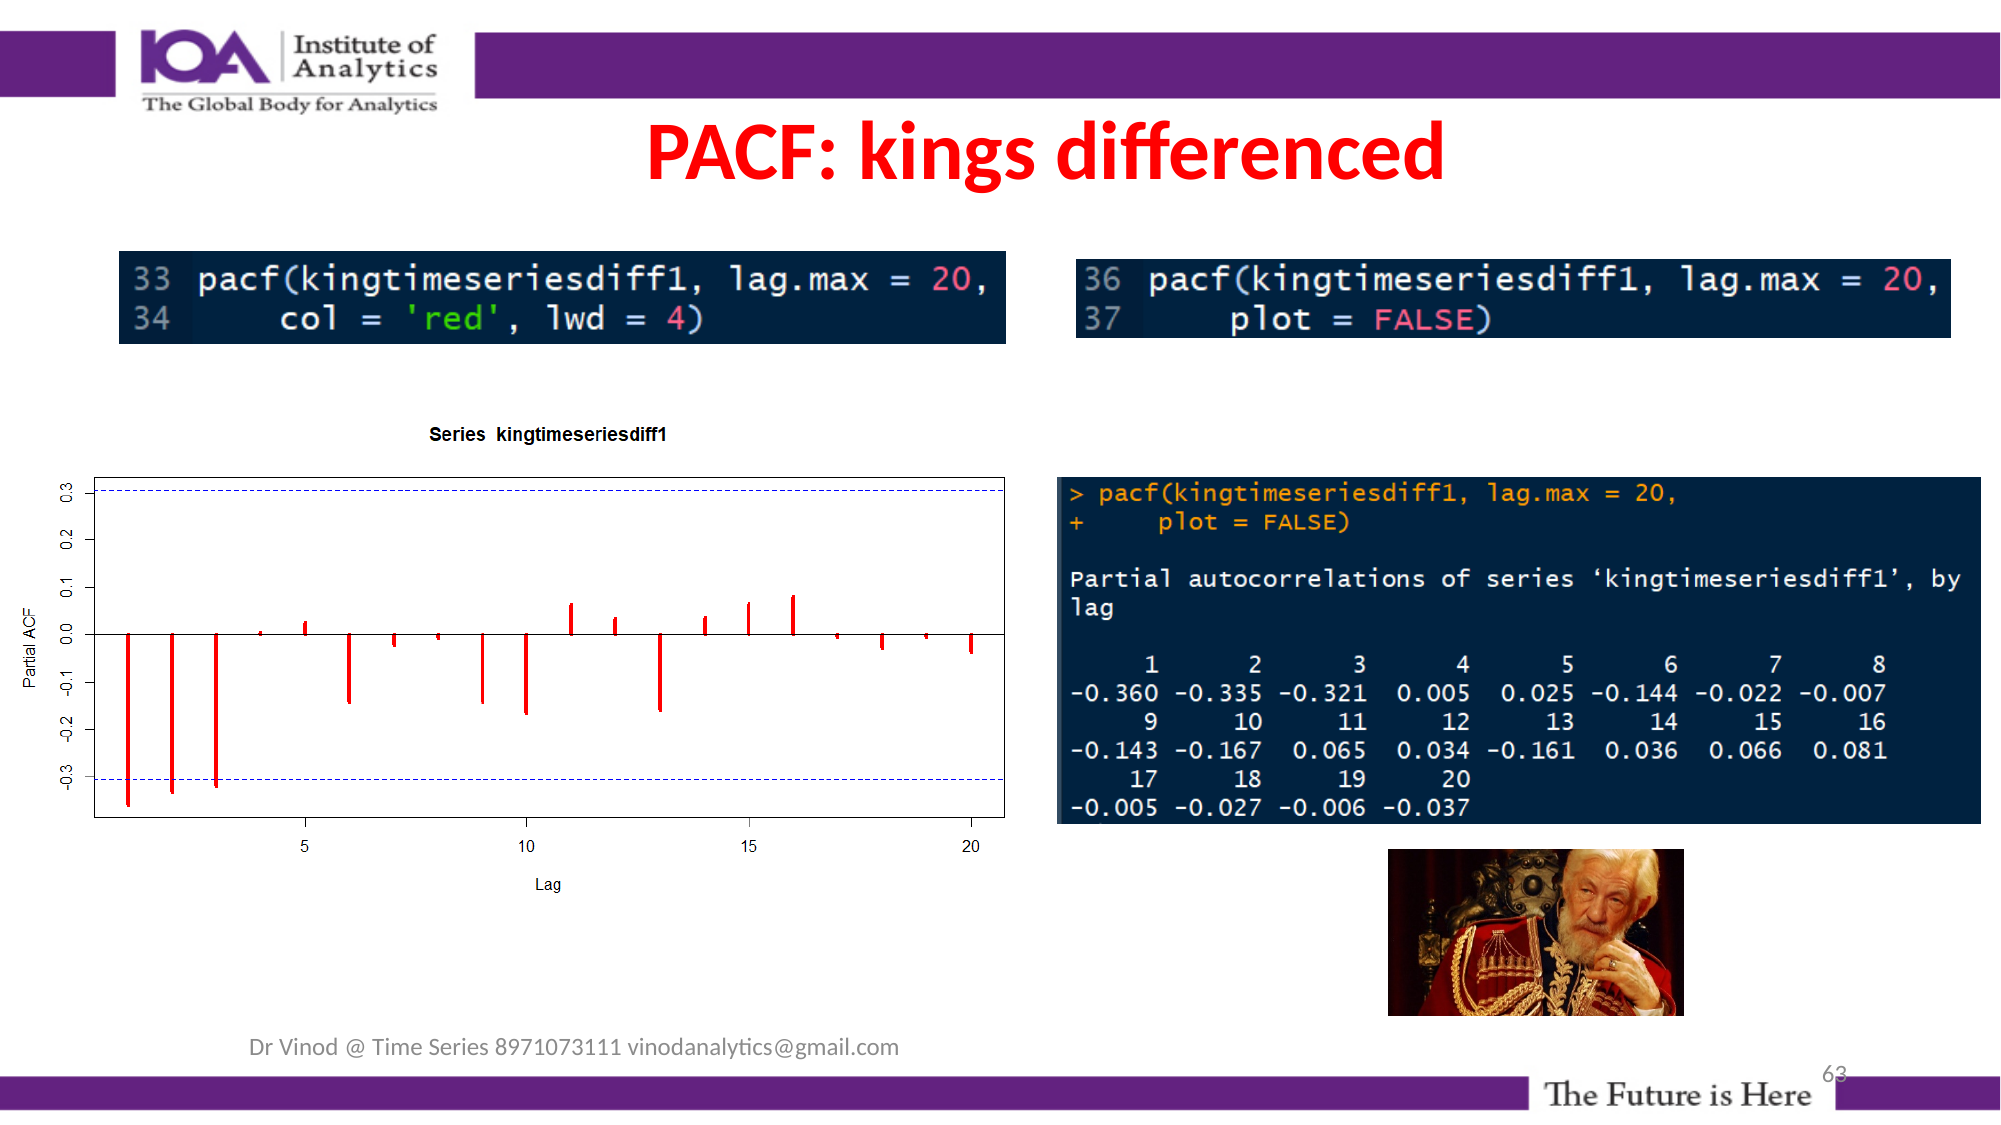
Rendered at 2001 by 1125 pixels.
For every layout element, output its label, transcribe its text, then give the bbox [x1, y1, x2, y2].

picture [0, 0, 2001, 1125]
footer Dr Vinod @ Time Series 8971073111 vinodanalytics@gmail.com [21, 1014, 1130, 1075]
subtitle PACF: kings differenced [501, 99, 1594, 200]
slide_number 63 [1412, 1042, 1863, 1103]
